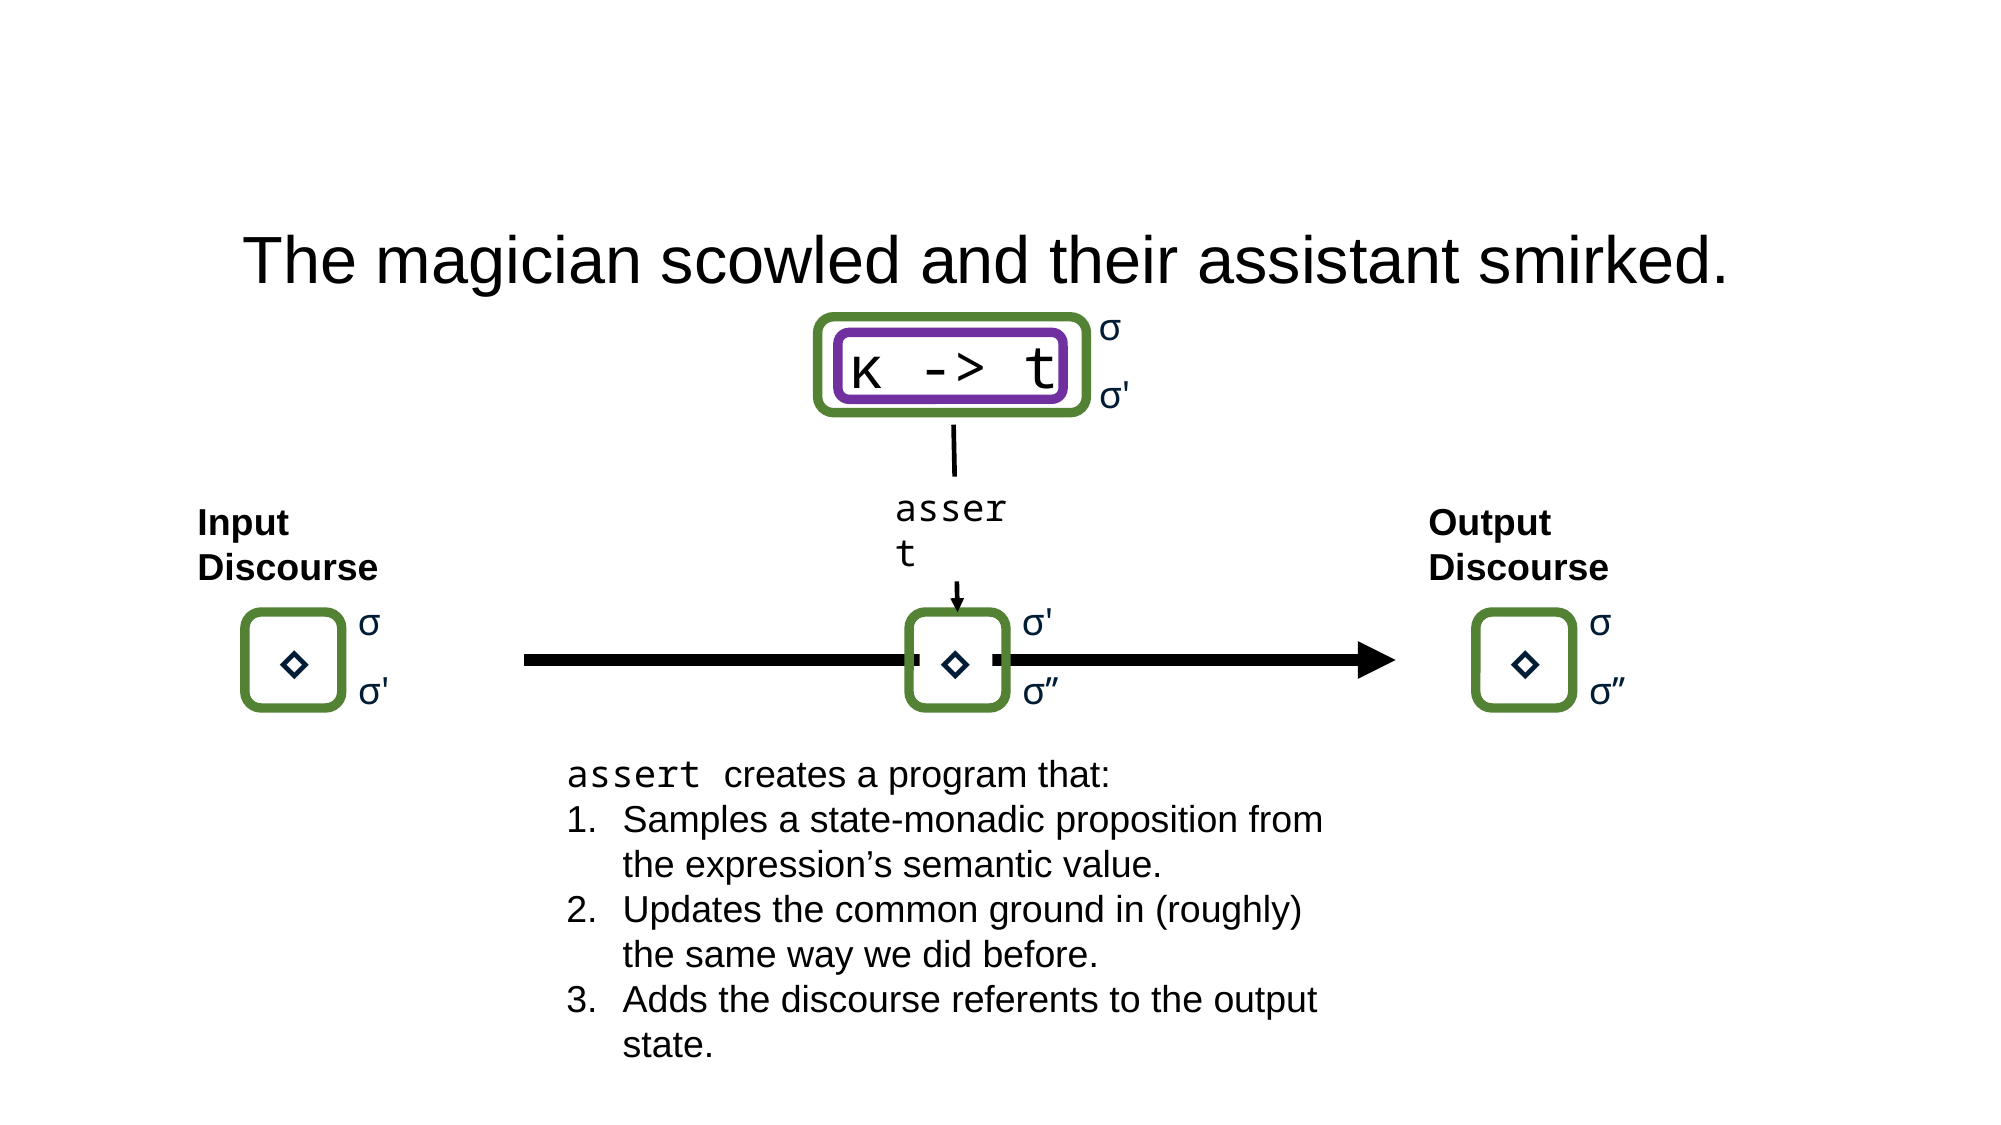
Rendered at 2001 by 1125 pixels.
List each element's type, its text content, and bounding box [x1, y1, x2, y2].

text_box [909, 590, 1081, 720]
text_box assert creates a program that: Samples a state-monadic proposition from the expression’s semantic value. Updates the common ground in (roughly) the same way we did before. Adds the discourse referents to the output state. [551, 742, 1368, 1118]
text_box Output Discourse [1413, 490, 1635, 590]
text_box Input Discourse [182, 490, 404, 590]
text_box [64, 590, 525, 720]
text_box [953, 425, 958, 613]
text_box assert [958, 476, 1040, 582]
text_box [1295, 590, 1756, 720]
text_box assert [879, 476, 953, 582]
text_box The magician scowled and their assistant smirked. [228, 209, 1771, 305]
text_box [723, 295, 1184, 425]
